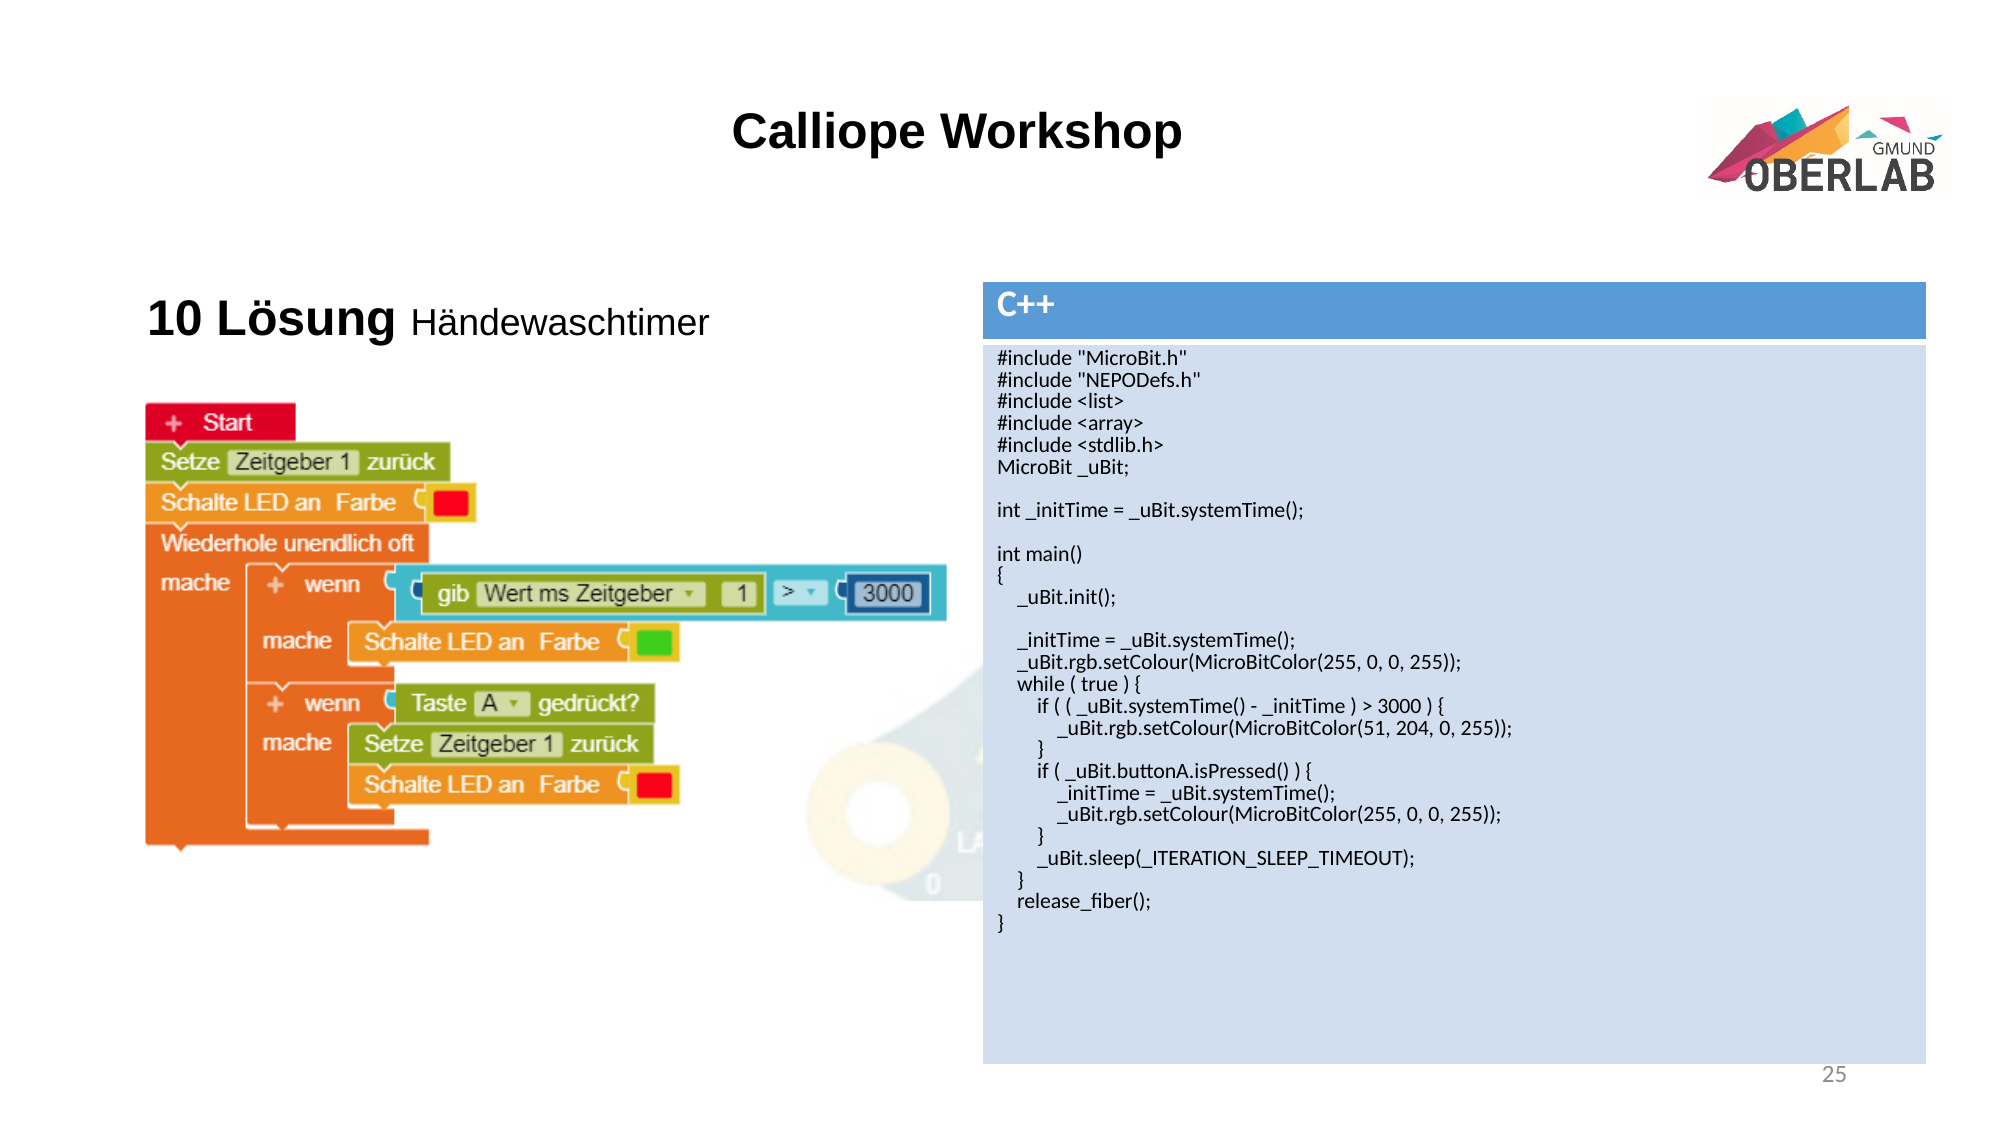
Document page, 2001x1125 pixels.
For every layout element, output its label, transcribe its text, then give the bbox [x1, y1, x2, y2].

text_box 10 Lösung Händewaschtimer [132, 248, 1950, 593]
picture [1700, 98, 1950, 198]
picture [116, 376, 983, 901]
subtitle Calliope Workshop [214, 98, 1715, 231]
table_cell #include "MicroBit.h" #include "NEPODefs.h" #include <list> #include <array> #include <stdlib.h> MicroBit _uBit; int _initTime = _uBit.systemTime(); int main() { _uBit.init(); _initTime = _uBit.systemTime(); _uBit.rgb.setColour(MicroBitColor(255, 0, 0, 255)); while ( true ) { if ( ( _uBit.systemTime() - _initTime ) > 3000 ) { _uBit.rgb.setColour(MicroBitColor(51, 204, 0, 255)); } if ( _uBit.buttonA.isPressed() ) { _initTime = _uBit.systemTime(); _uBit.rgb.setColour(MicroBitColor(255, 0, 0, 255)); } _uBit.sleep(_ITERATION_SLEEP_TIMEOUT); } release_fiber(); } [983, 345, 1926, 1064]
slide_number 25 [1412, 1042, 1863, 1103]
table_header C++ [983, 282, 1926, 339]
